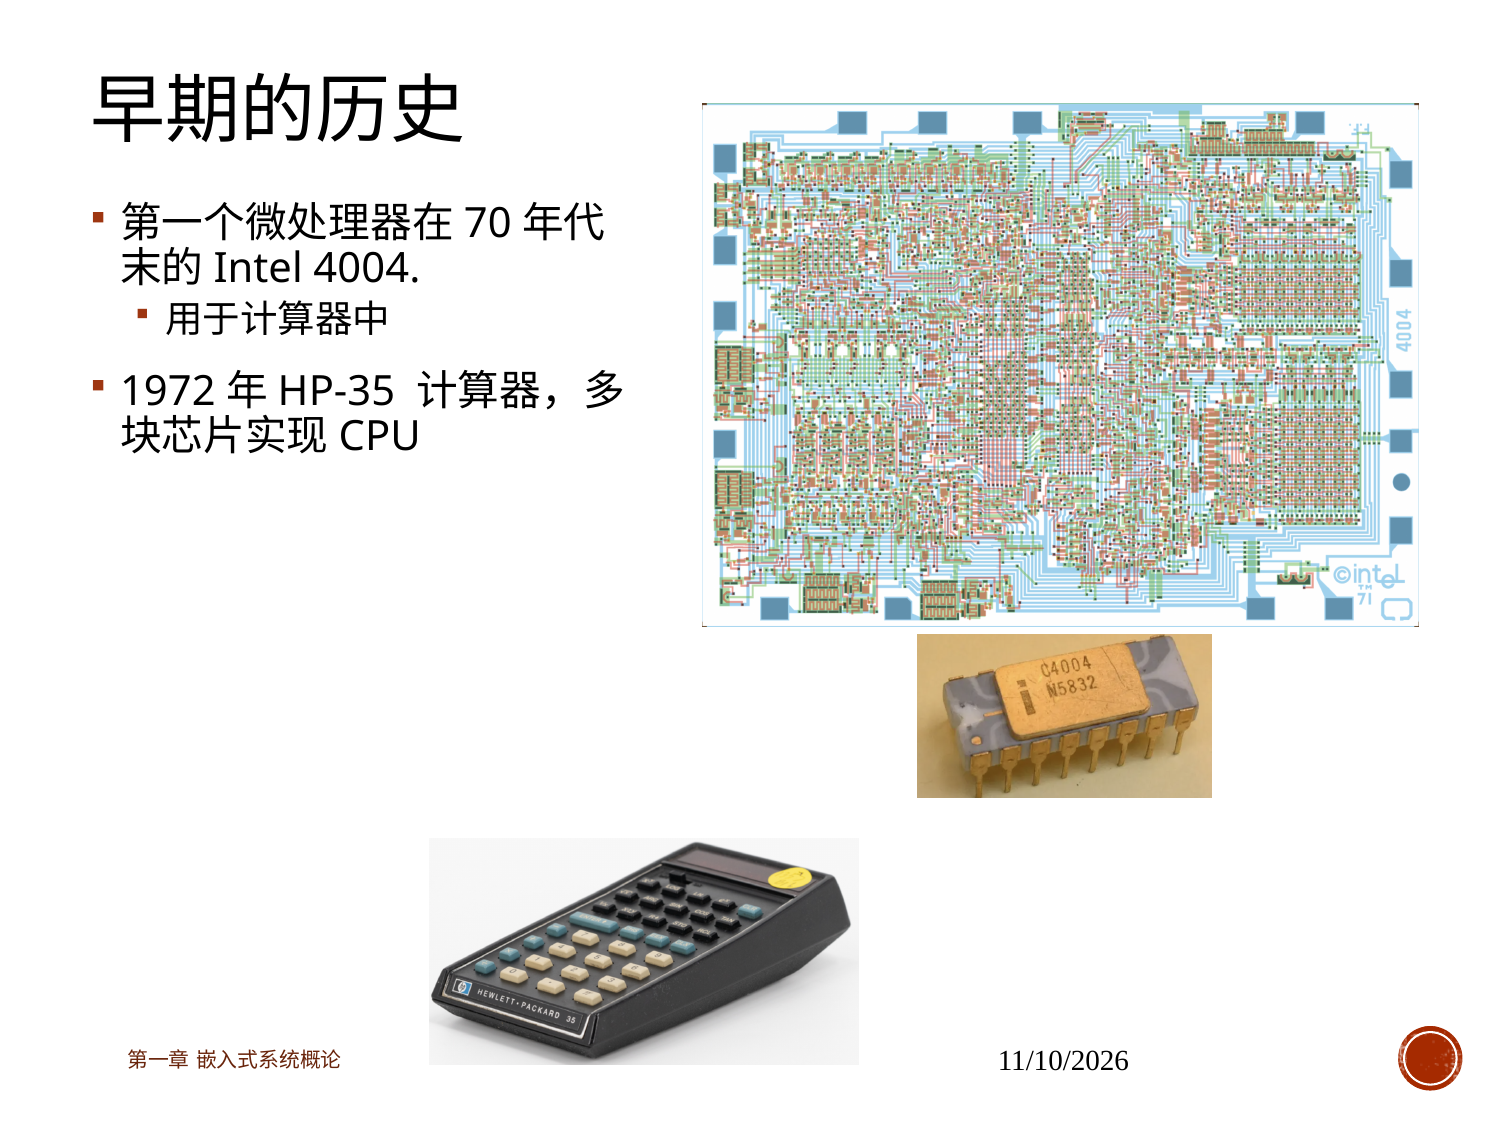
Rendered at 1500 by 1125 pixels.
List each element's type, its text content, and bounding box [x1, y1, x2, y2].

picture [917, 634, 1212, 798]
picture [702, 103, 1419, 627]
slide_number [1391, 1028, 1471, 1089]
list 第一个微处理器在70年代末的Intel 4004. 用于计算器中 1972年HP-35 计算器，多块芯片实现CPU [75, 193, 651, 1059]
picture [429, 838, 859, 1063]
footer 第一章 嵌入式系统概论 [112, 1028, 891, 1089]
slide_number [982, 1028, 1386, 1089]
title 早期的历史 [75, 31, 1369, 194]
